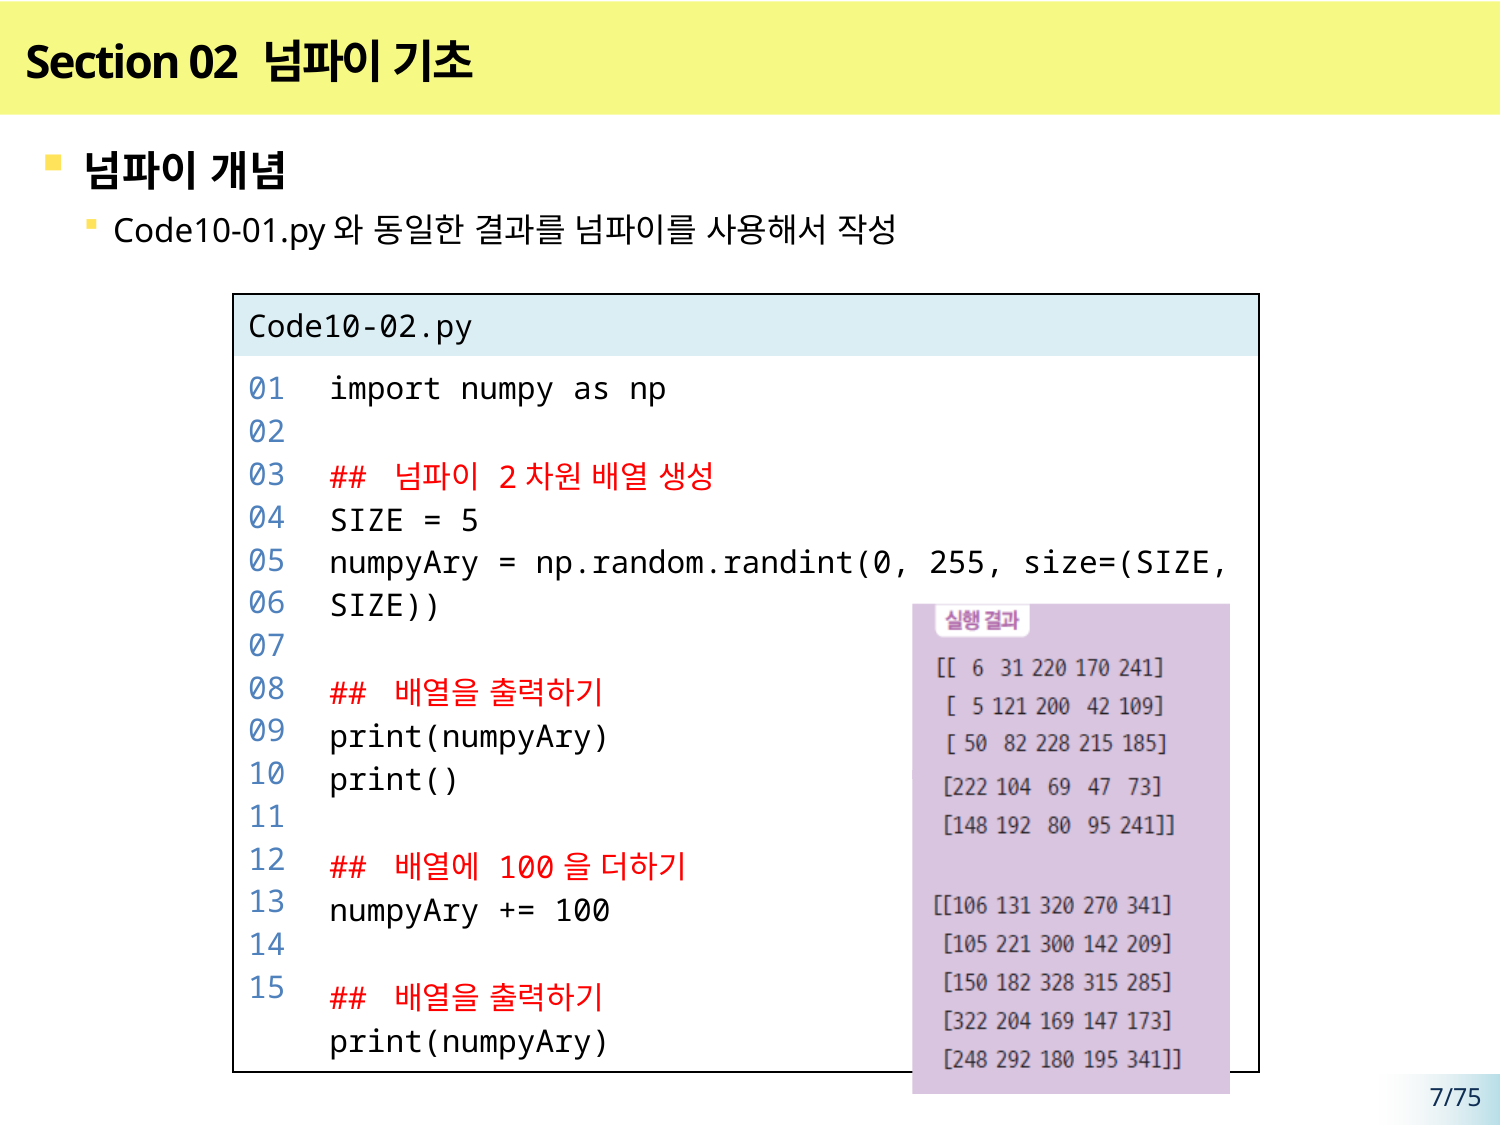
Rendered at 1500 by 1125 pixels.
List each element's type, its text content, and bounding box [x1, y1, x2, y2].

table_cell import numpy as np ## 넘파이 2차원 배열 생성 SIZE = 5 numpyAry = np.random.randint(0, 255, size=(SIZE, SIZE)) ## 배열을 출력하기 print(numpyAry) print() ## 배열에 100을 더하기 numpyAry += 100 ## 배열을 출력하기 print(numpyAry) [314, 356, 1258, 1071]
table_header Code10-02.py [234, 295, 1258, 356]
title Section 02 넘파이 기초 [10, 21, 1288, 99]
table_cell 01 02 03 04 05 06 07 08 09 10 11 12 13 14 15 [234, 356, 314, 1071]
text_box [912, 601, 1231, 1095]
list 넘파이 개념 Code10-01.py와 동일한 결과를 넘파이를 사용해서 작성 [10, 126, 1481, 1057]
